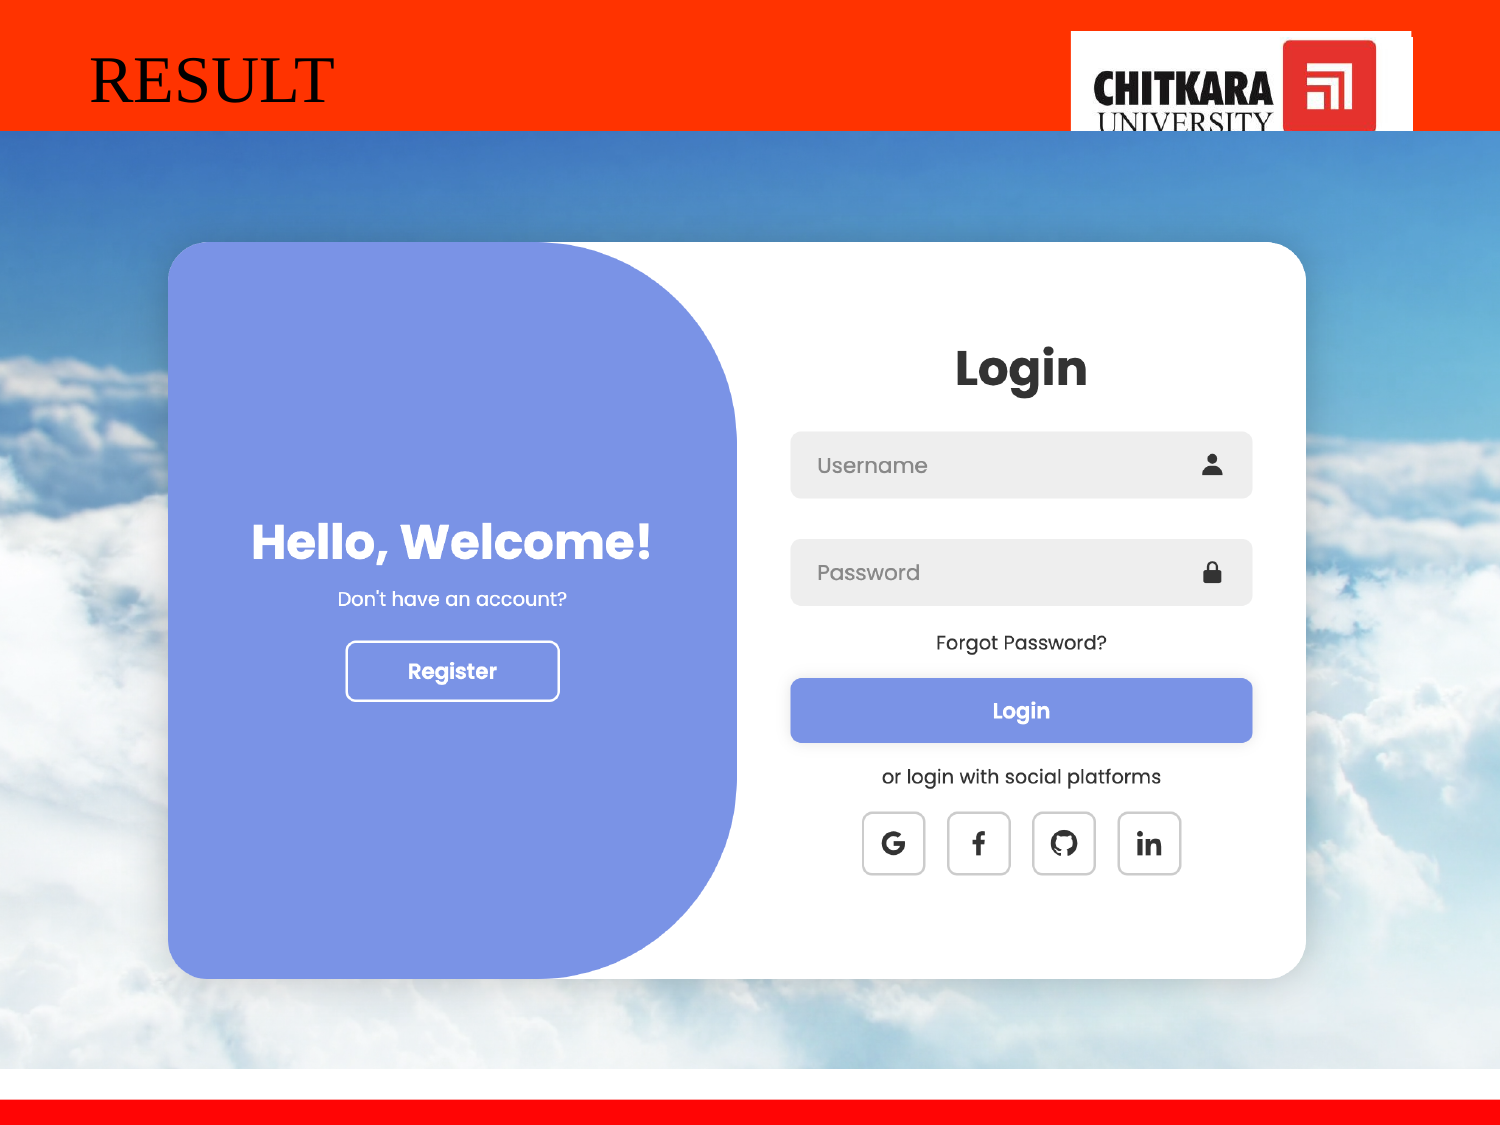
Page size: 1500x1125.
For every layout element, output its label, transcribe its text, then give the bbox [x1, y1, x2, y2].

picture [0, 37, 1500, 1069]
title RESULT [89, 35, 745, 129]
picture [0, 1099, 1500, 1125]
